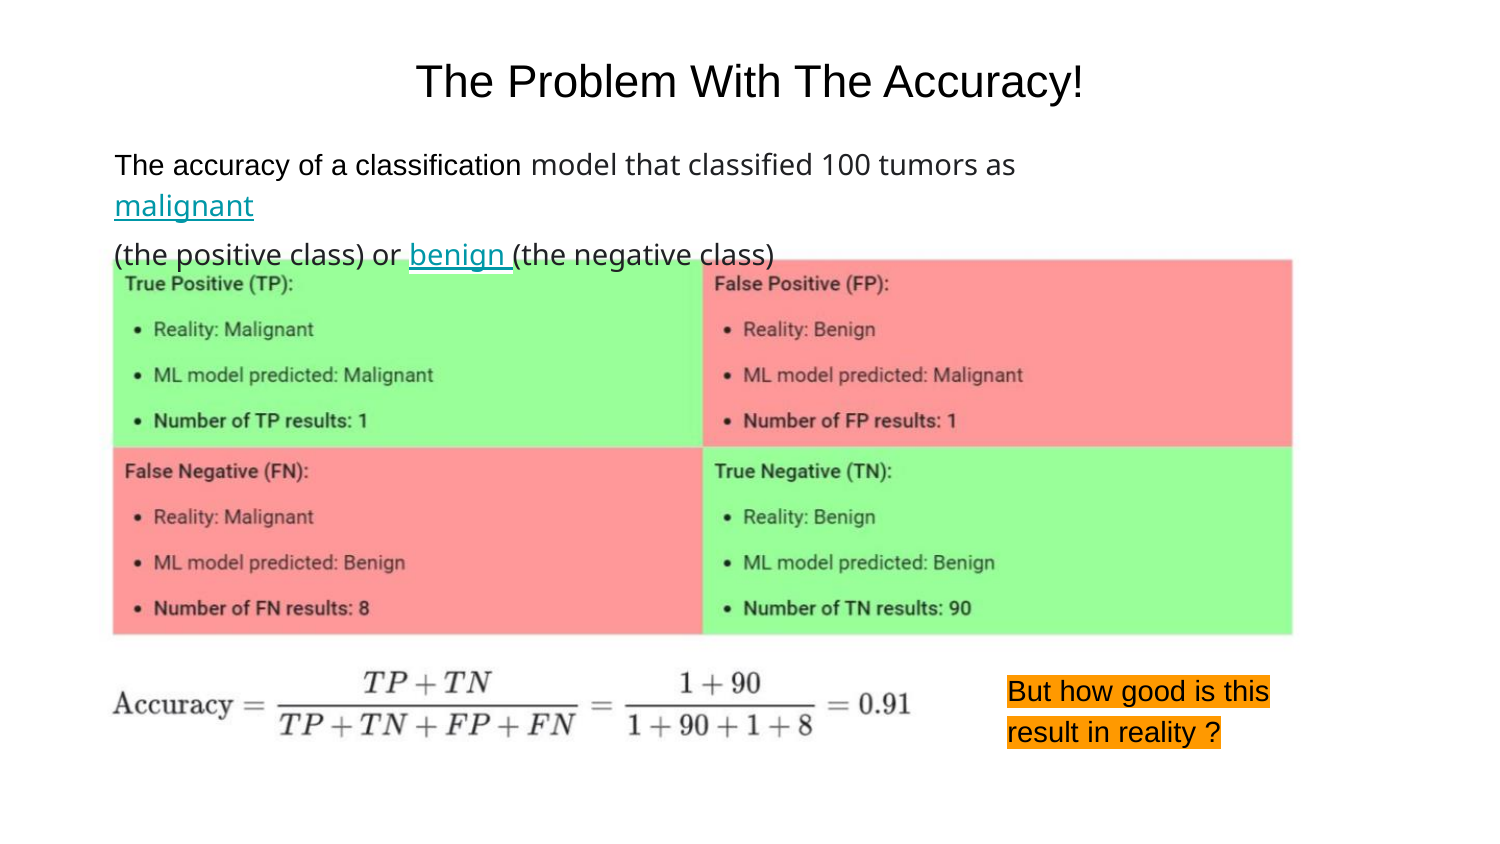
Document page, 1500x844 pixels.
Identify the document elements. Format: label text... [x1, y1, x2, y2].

text_box The accuracy of a classification model that classiﬁed 100 tumors as malignant (the positive class) or benign (the negative class) [114, 140, 1161, 276]
text_box But how good is this result in reality ? [1007, 668, 1312, 749]
text_box The Problem With The Accuracy! [415, 45, 1110, 107]
text_box [0, 0, 1500, 844]
